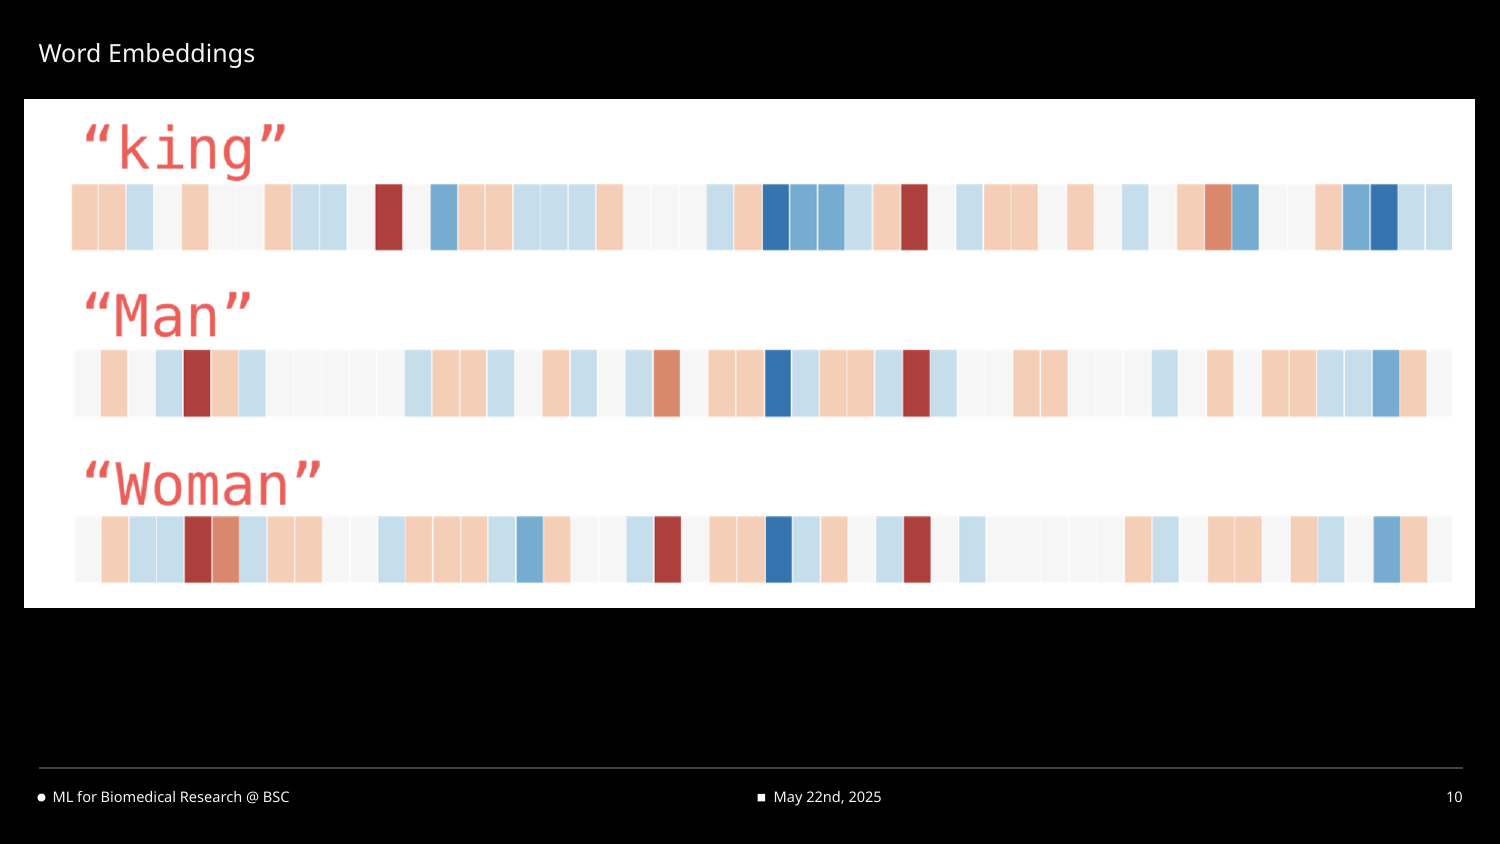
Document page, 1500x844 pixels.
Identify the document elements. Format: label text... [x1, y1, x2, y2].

subtitle Word Embeddings [38, 37, 510, 75]
subtitle ML for Biomedical Research @ BSC [52, 767, 496, 806]
picture [24, 99, 1476, 608]
subtitle 10 [1125, 768, 1463, 806]
subtitle May 22nd, 2025 [773, 767, 1151, 806]
